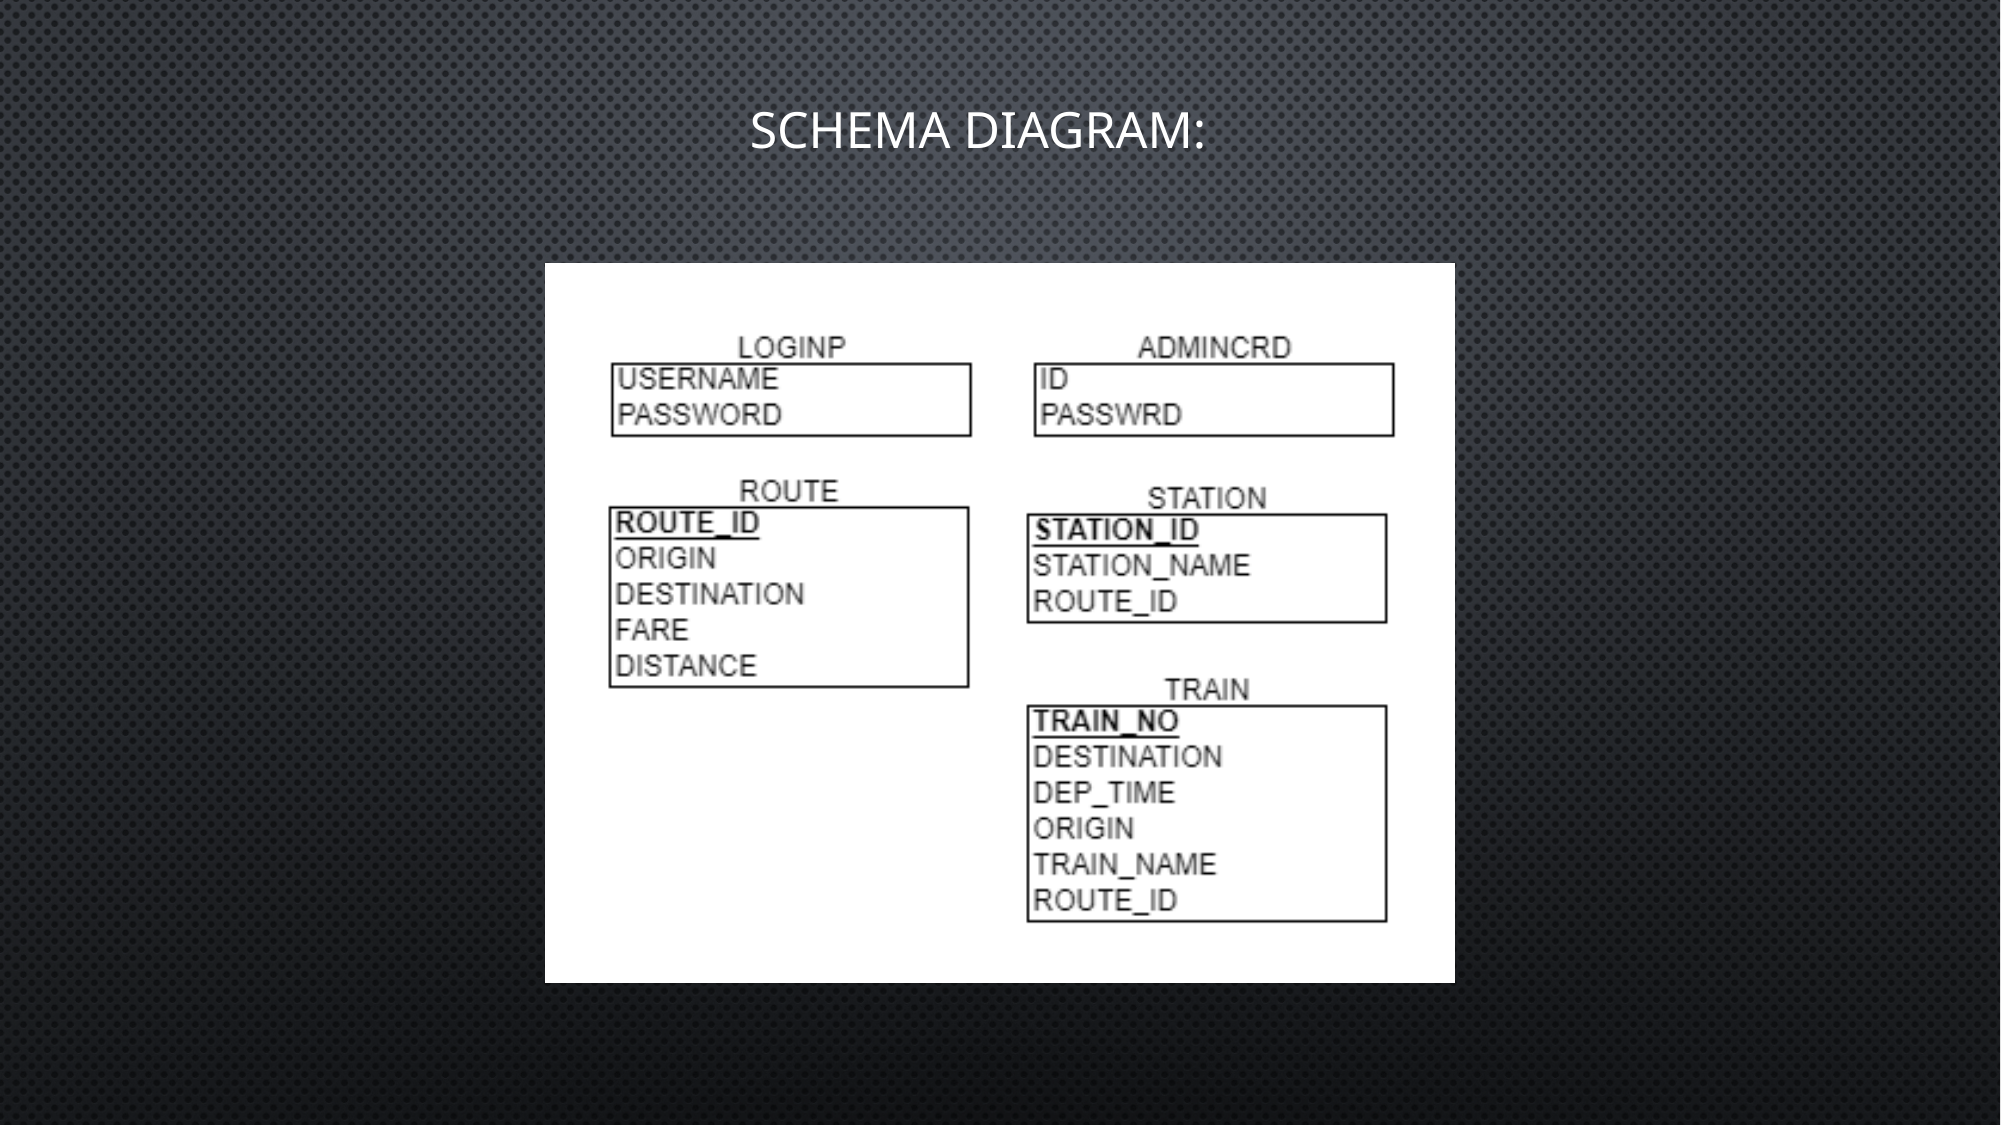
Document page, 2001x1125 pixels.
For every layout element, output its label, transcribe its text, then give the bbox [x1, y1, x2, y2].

picture [544, 263, 1456, 983]
title SCHEMA DIAGRAM: [144, 0, 1813, 303]
